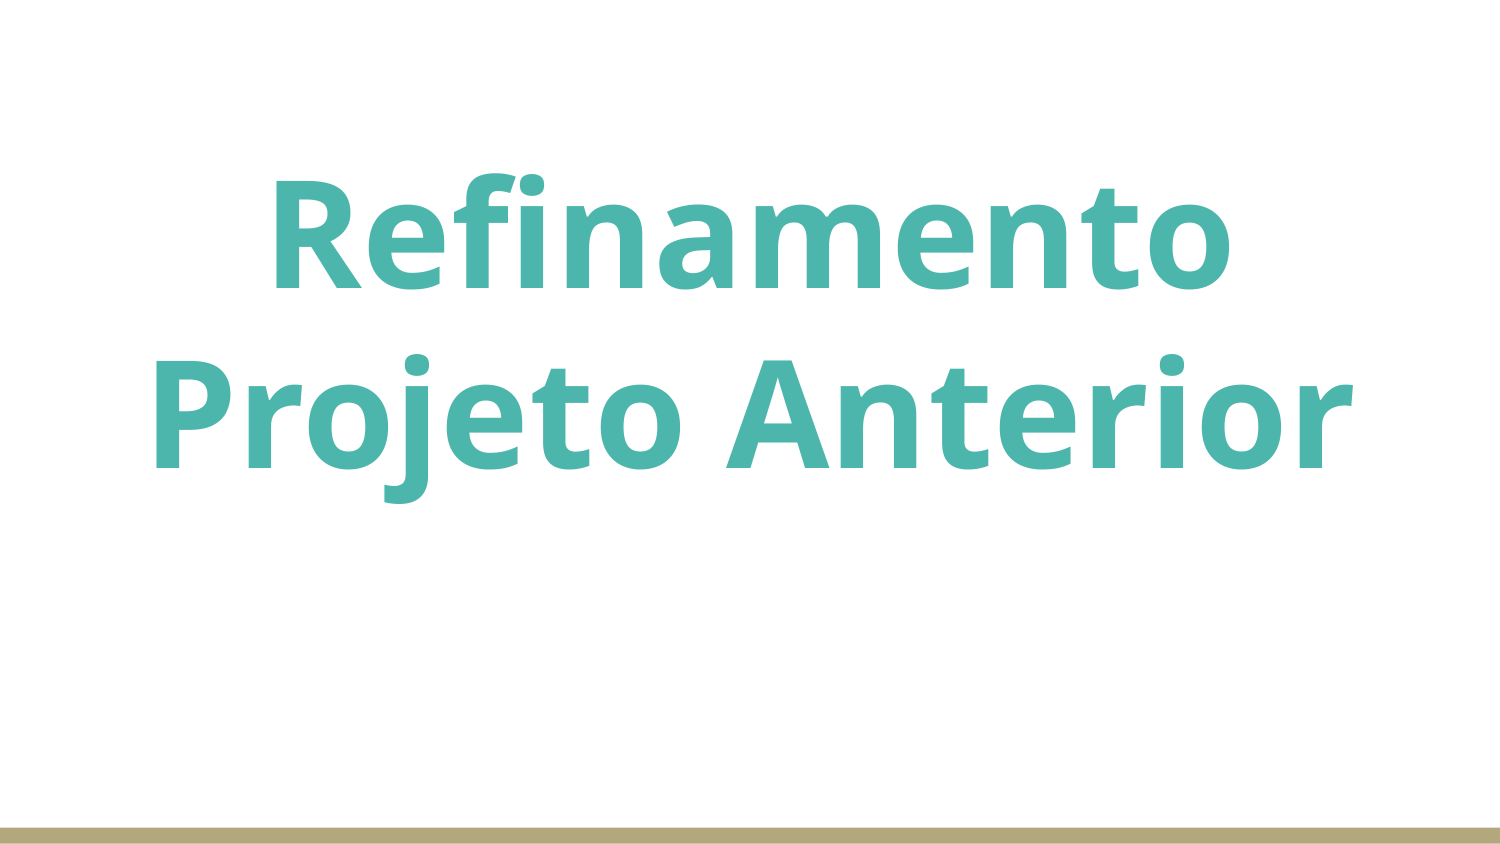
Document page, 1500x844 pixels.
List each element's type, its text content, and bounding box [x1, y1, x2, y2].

title Refinamento Projeto Anterior [51, 214, 1449, 603]
